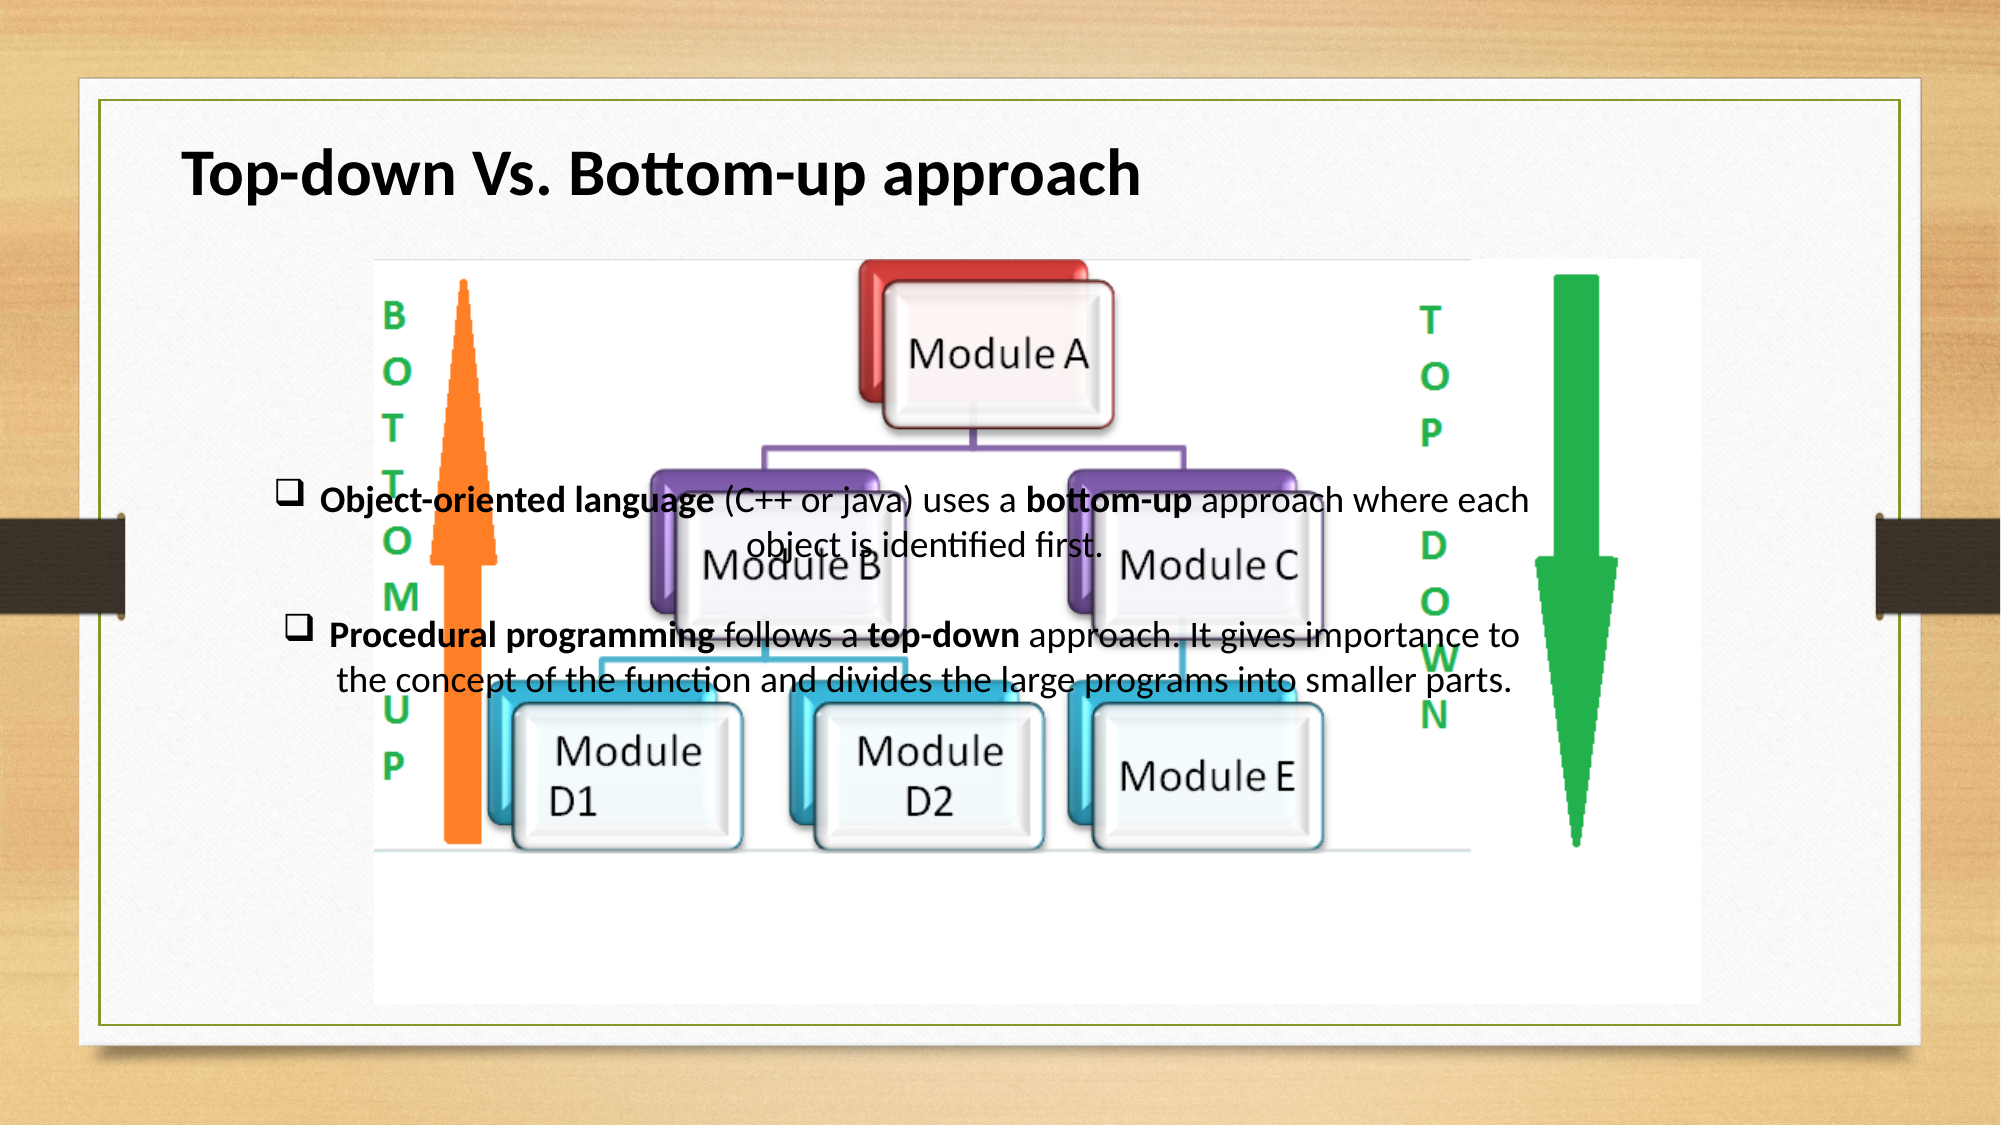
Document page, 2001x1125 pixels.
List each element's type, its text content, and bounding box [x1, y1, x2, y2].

picture [0, 0, 2001, 1125]
text_box Object-oriented language (C++ or java) uses a bottom-up approach where each object is identified first. Procedural programming follows a top-down approach. It gives importance to the concept of the function and divides the large programs into smaller parts. [248, 377, 373, 708]
text_box Top-down Vs. Bottom-up approach [166, 121, 1170, 216]
